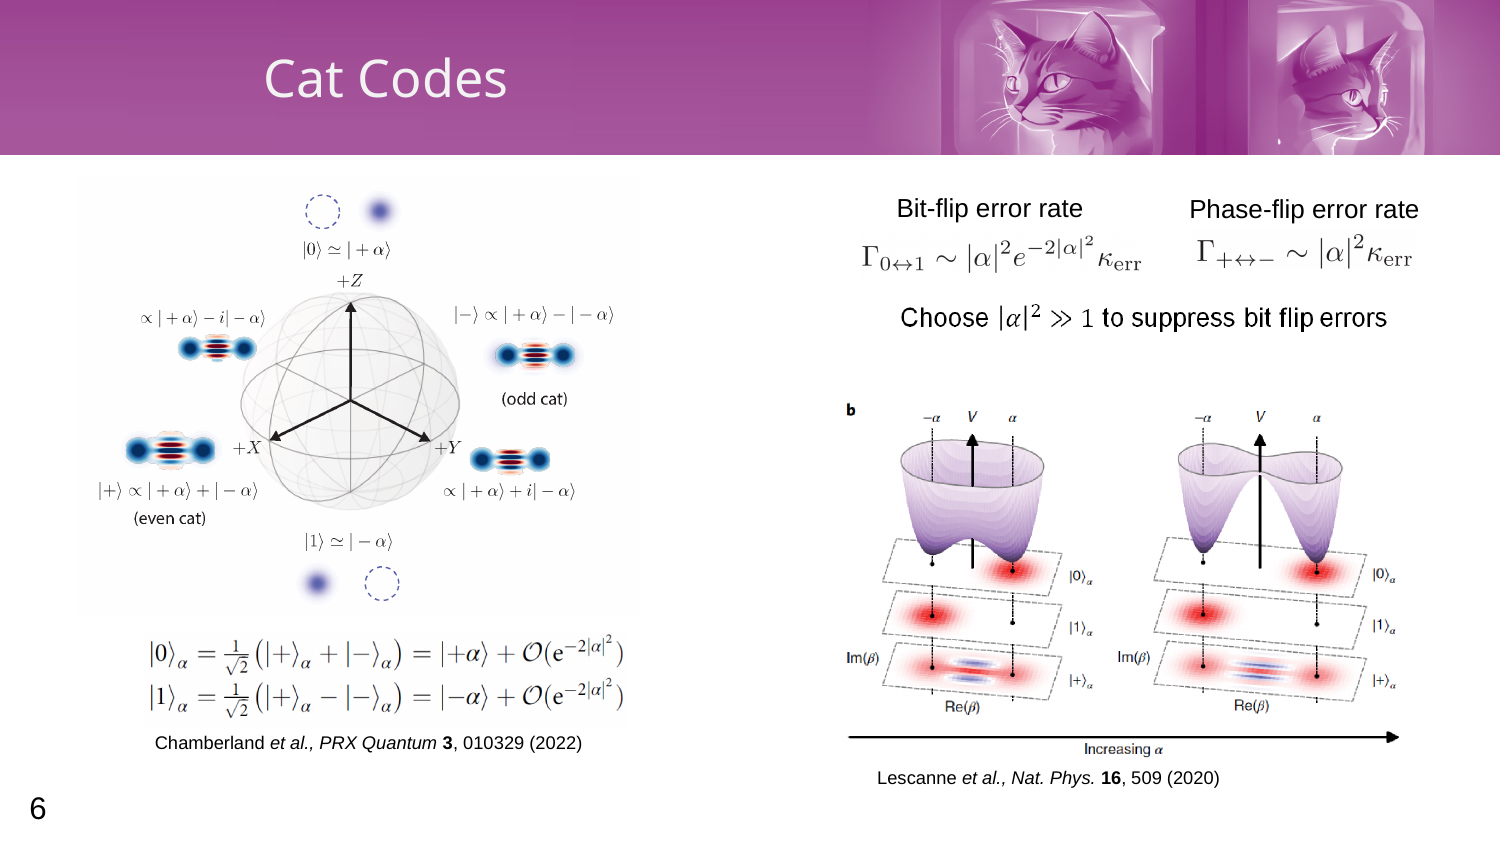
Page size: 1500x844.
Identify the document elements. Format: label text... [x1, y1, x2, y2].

text_box Bit-flip error rate [859, 190, 1121, 224]
picture [859, 227, 1142, 279]
picture [1192, 229, 1415, 270]
text_box Phase-flip error rate [1158, 191, 1452, 226]
picture [841, 395, 1405, 762]
picture [75, 175, 641, 618]
text_box Chamberland et al., PRX Quantum 3, 010329 (2022) [143, 734, 594, 758]
text_box 6 [20, 783, 358, 829]
text_box Lescanne et al., Nat. Phys. 16, 509 (2020) [865, 771, 1232, 793]
picture [143, 631, 629, 727]
text_box [843, 298, 1443, 333]
picture [0, 0, 1500, 155]
